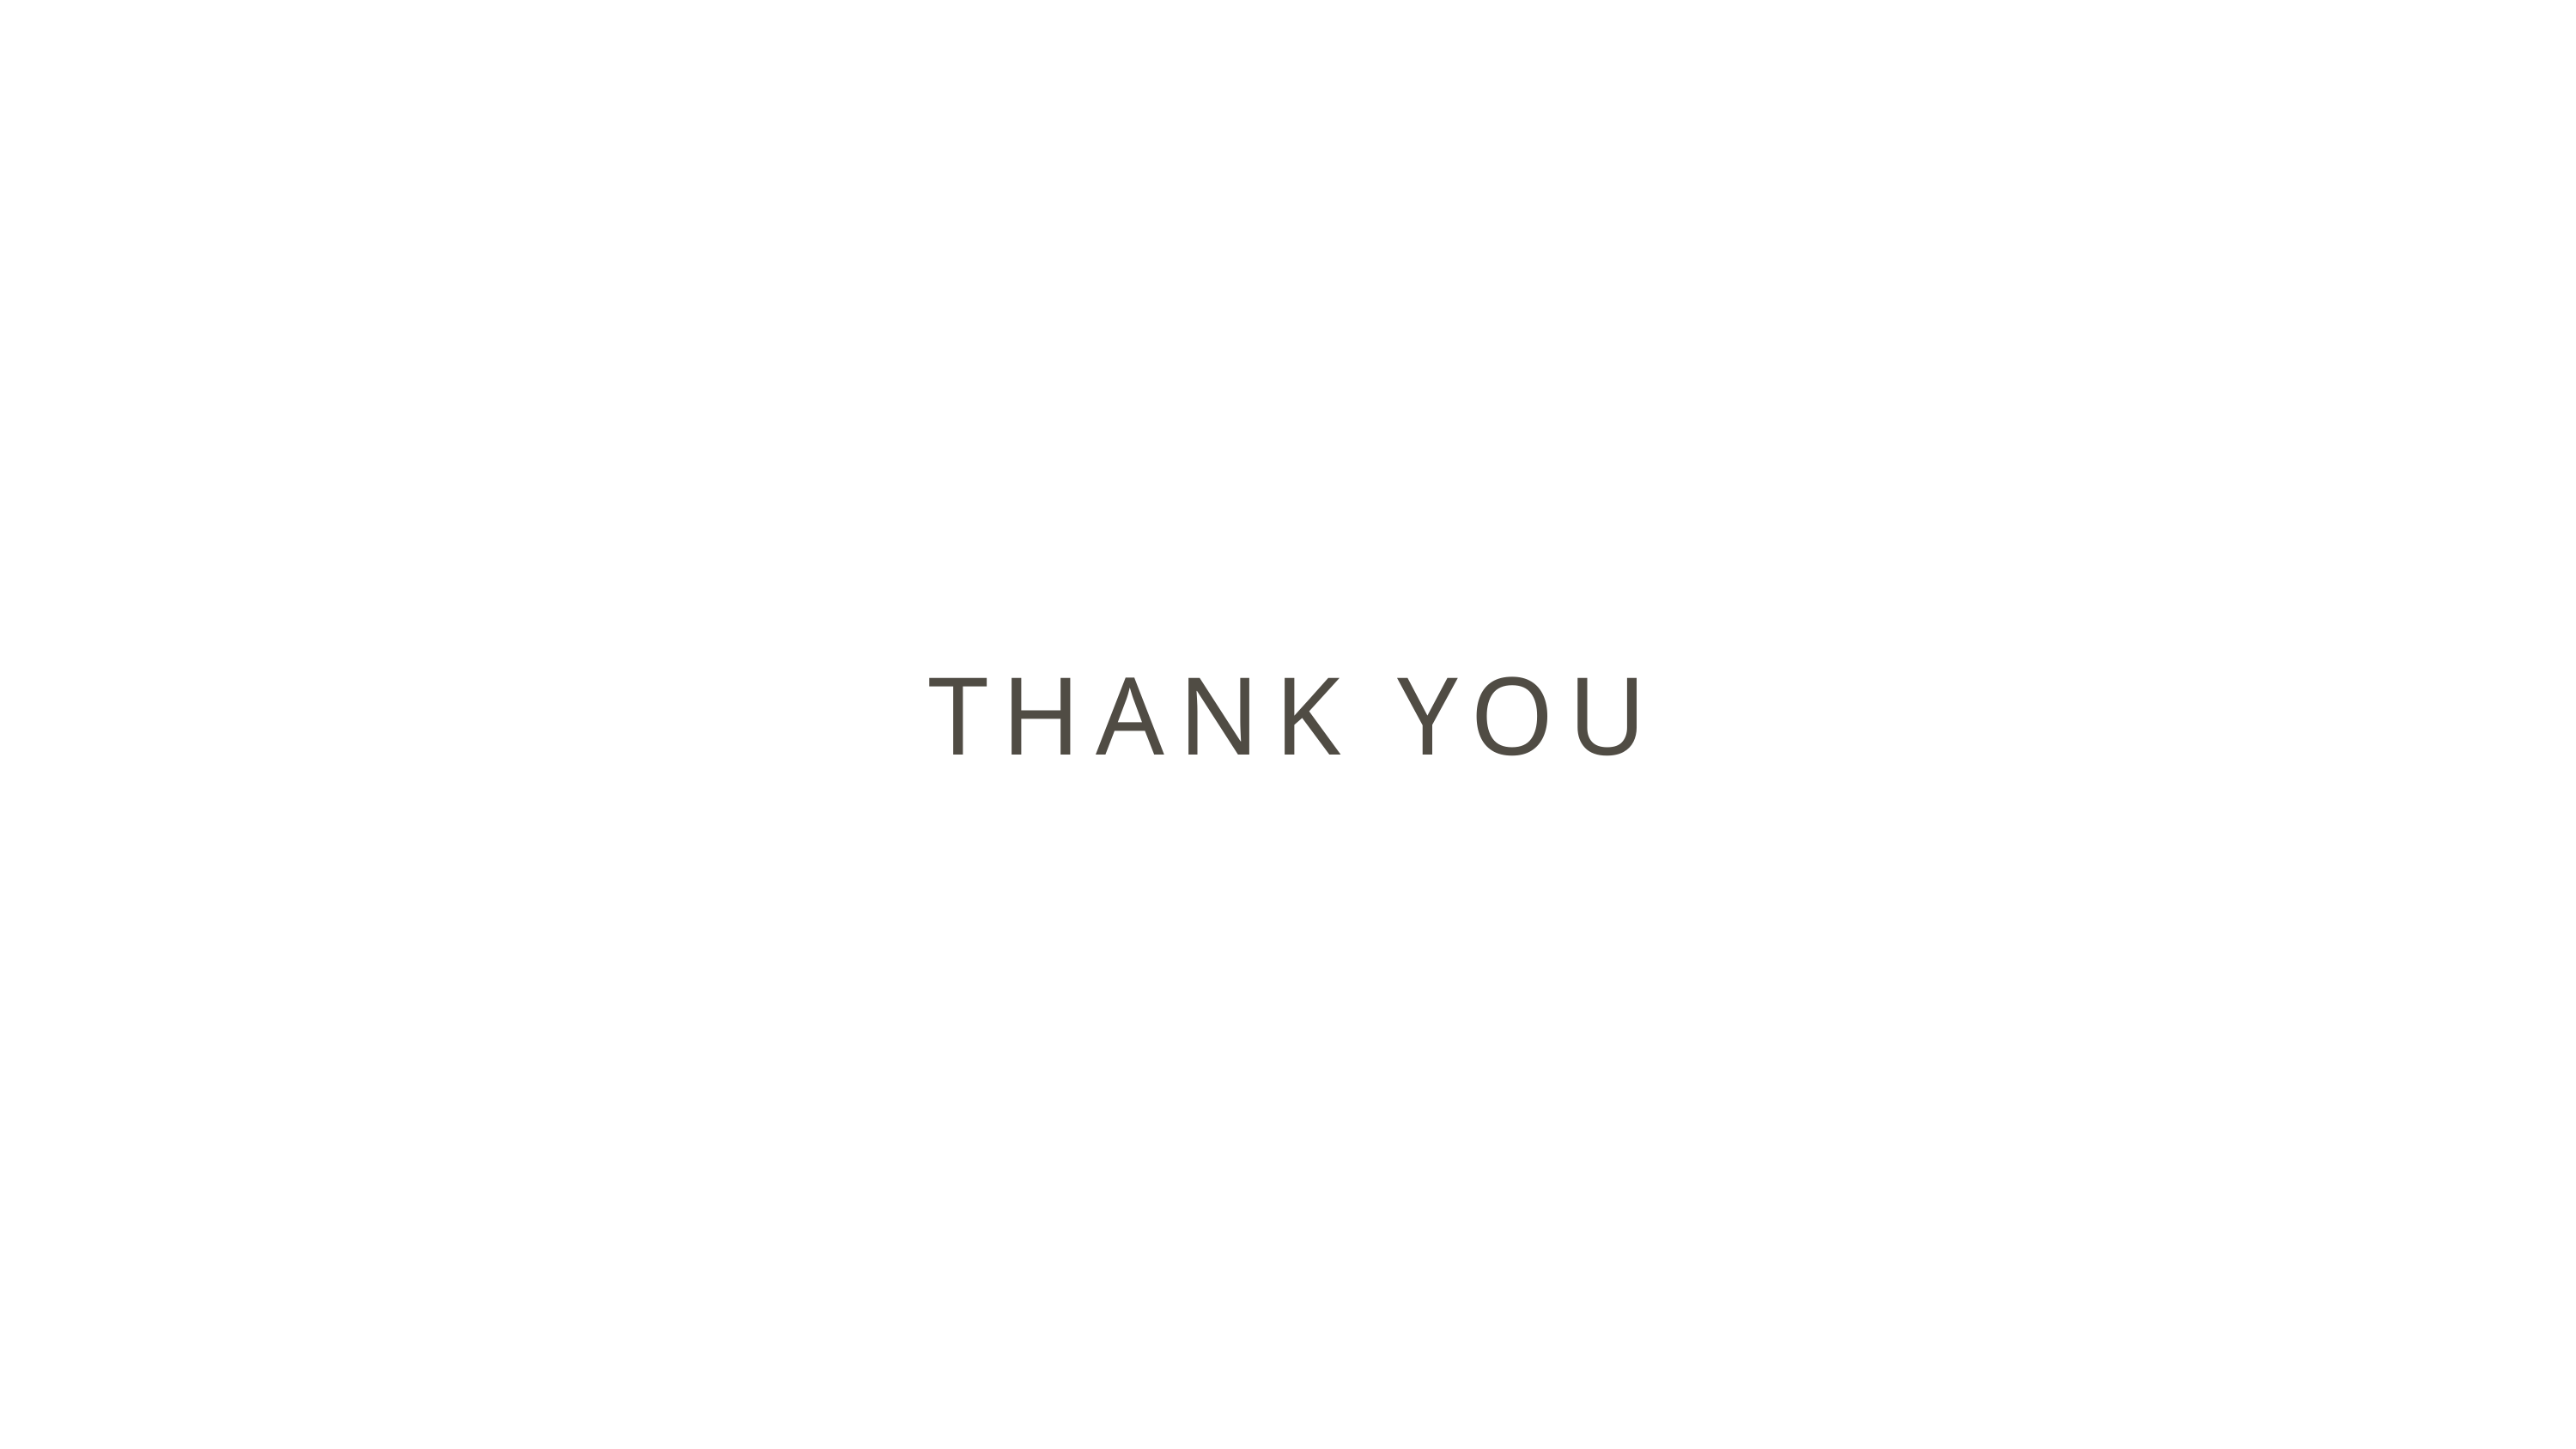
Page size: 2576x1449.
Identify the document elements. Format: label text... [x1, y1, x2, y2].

text_box THANK YOU [597, 676, 1979, 777]
